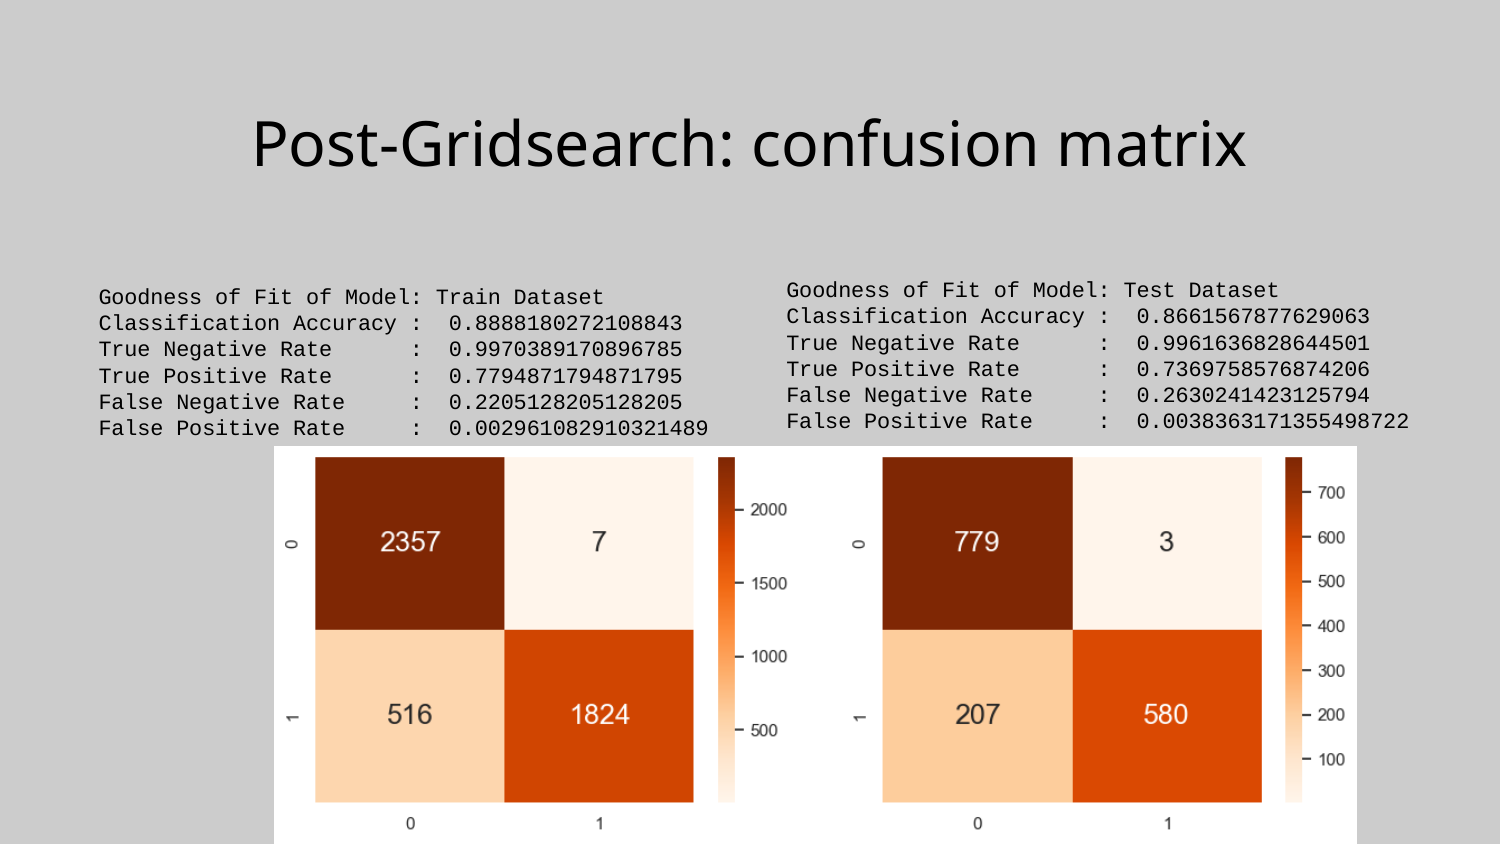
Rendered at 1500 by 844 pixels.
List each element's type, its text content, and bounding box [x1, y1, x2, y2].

text_box Goodness of Fit of Model: Test Dataset Classification Accuracy : 0.8661567877629063 True Negative Rate : 0.9961636828644501 True Positive Rate : 0.7369758576874206 False Negative Rate : 0.2630241423125794 False Positive Rate : 0.0038363171355498722 [771, 260, 1461, 437]
title Post-Gridsearch: confusion matrix [118, 88, 1382, 167]
text_box Goodness of Fit of Model: Train Dataset Classification Accuracy : 0.8888180272108843 True Negative Rate : 0.9970389170896785 True Positive Rate : 0.7794871794871795 False Negative Rate : 0.2205128205128205 False Positive Rate : 0.002961082910321489 [83, 267, 738, 430]
picture [274, 446, 1357, 844]
